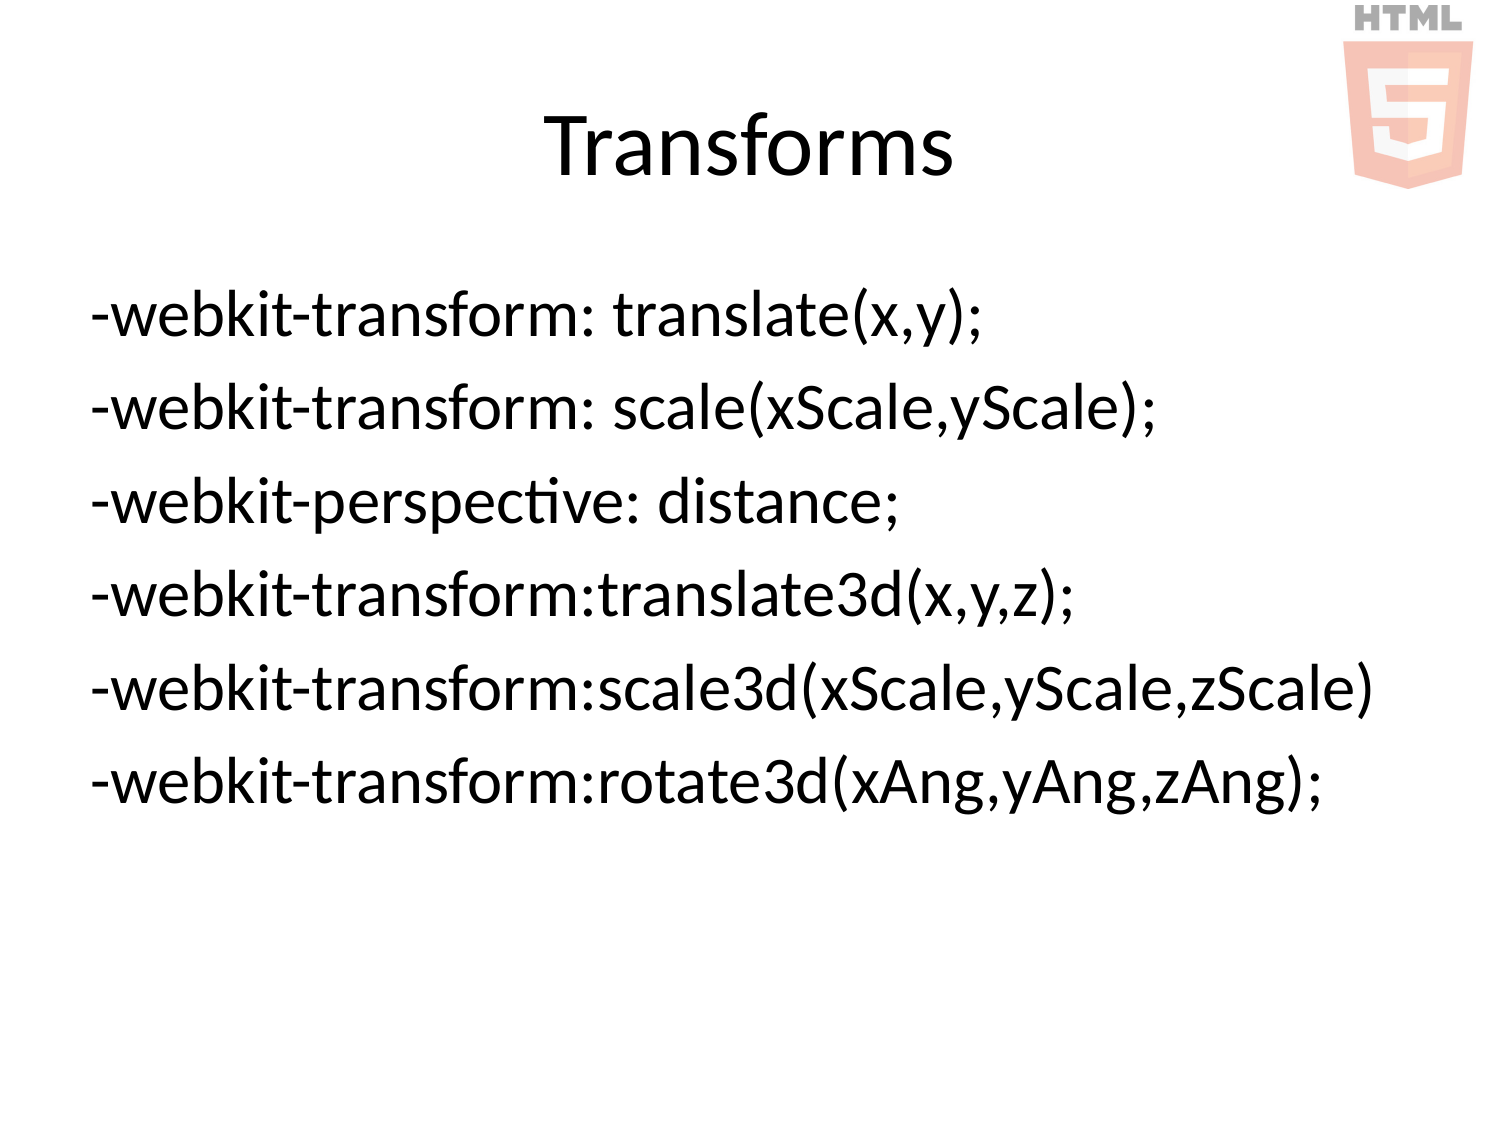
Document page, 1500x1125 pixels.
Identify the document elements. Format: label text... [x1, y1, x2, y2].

title Transforms [75, 45, 1425, 233]
list -webkit-transform: translate(x,y); -webkit-transform: scale(xScale,yScale); -webkit-perspective: distance; -webkit-transform:translate3d(x,y,z); -webkit-transform:scale3d(xScale,yScale,zScale) -webkit-transform:rotate3d(xAng,yAng,zAng); [75, 262, 1425, 1005]
